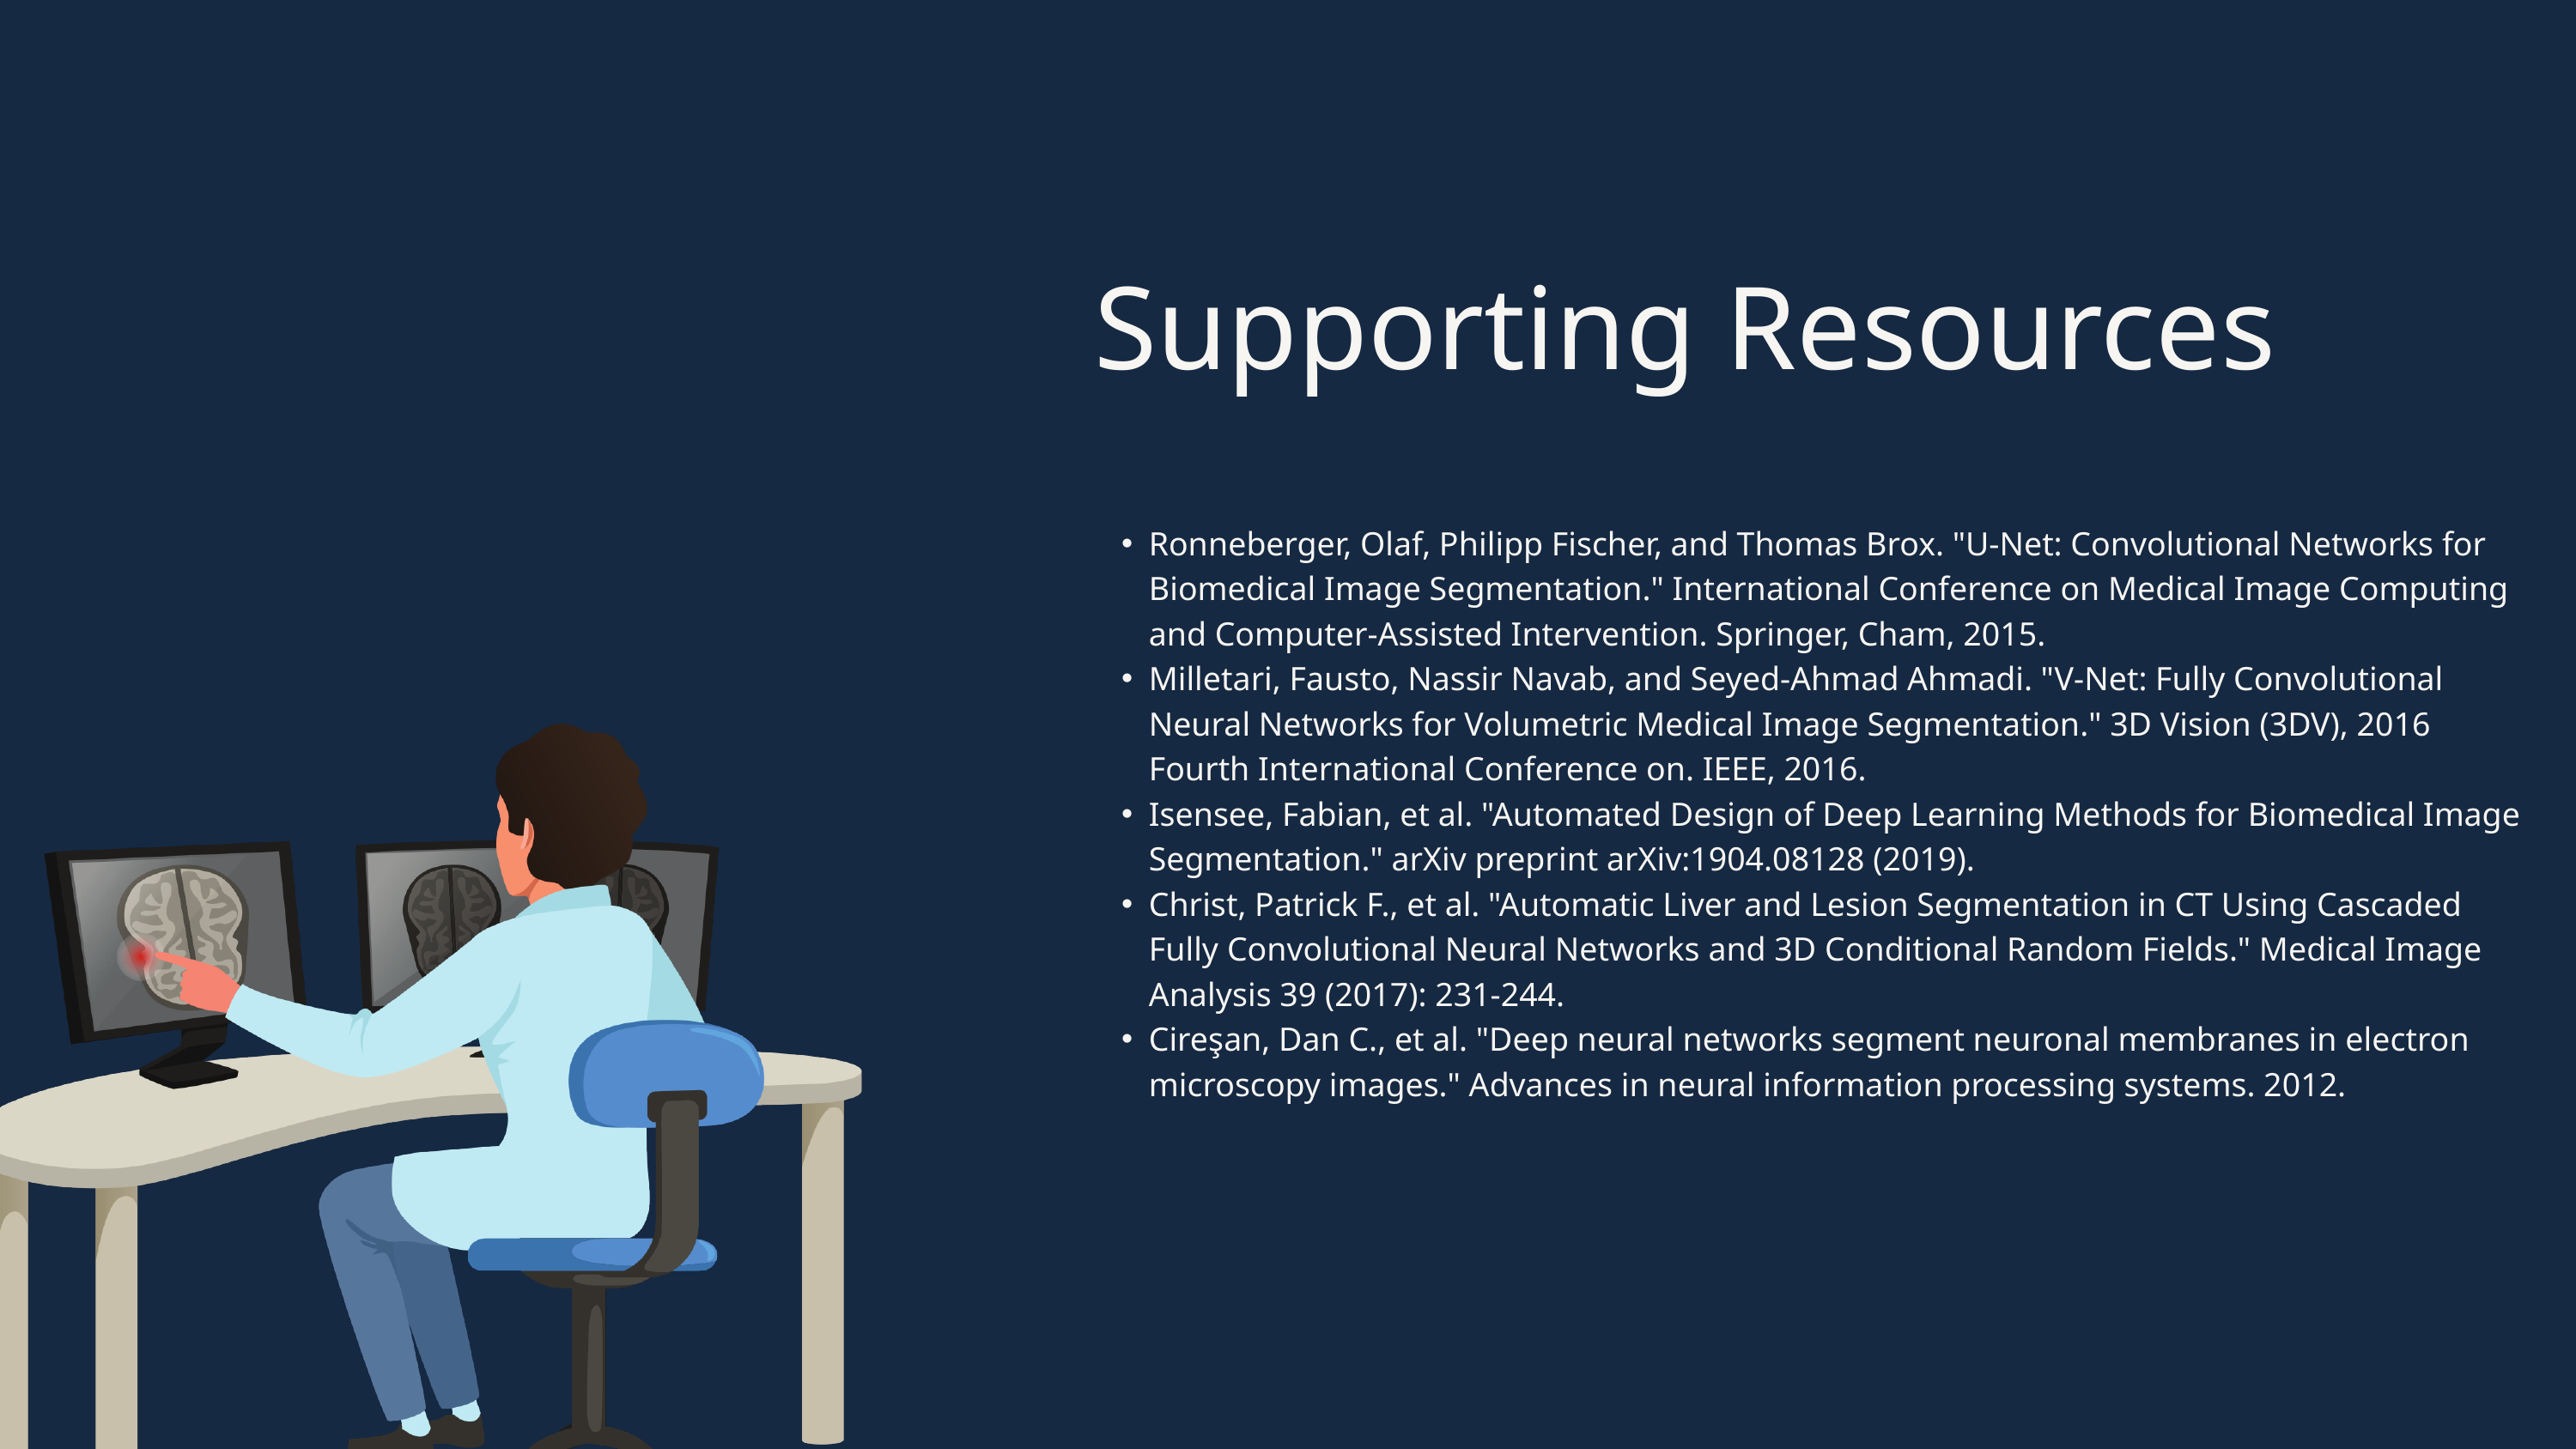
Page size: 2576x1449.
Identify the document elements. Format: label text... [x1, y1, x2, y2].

picture [0, 724, 900, 1449]
text_box Ronneberger, Olaf, Philipp Fischer, and Thomas Brox. "U-Net: Convolutional Networks for Biomedical Image Segmentation." International Conference on Medical Image Computing and Computer-Assisted Intervention. Springer, Cham, 2015. Milletari, Fausto, Nassir Navab, and Seyed-Ahmad Ahmadi. "V-Net: Fully Convolutional Neural Networks for Volumetric Medical Image Segmentation." 3D Vision (3DV), 2016 Fourth International Conference on. IEEE, 2016. Isensee, Fabian, et al. "Automated Design of Deep Learning Methods for Biomedical Image Segmentation." arXiv preprint arXiv:1904.08128 (2019). Christ, Patrick F., et al. "Automatic Liver and Lesion Segmentation in CT Using Cascaded Fully Convolutional Neural Networks and 3D Conditional Random Fields." Medical Image Analysis 39 (2017): 231-244. Cireşan, Dan C., et al. "Deep neural networks segment neuronal membranes in electron microscopy images." Advances in neural information processing systems. 2012. [1094, 517, 2538, 1149]
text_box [1093, 268, 2539, 486]
